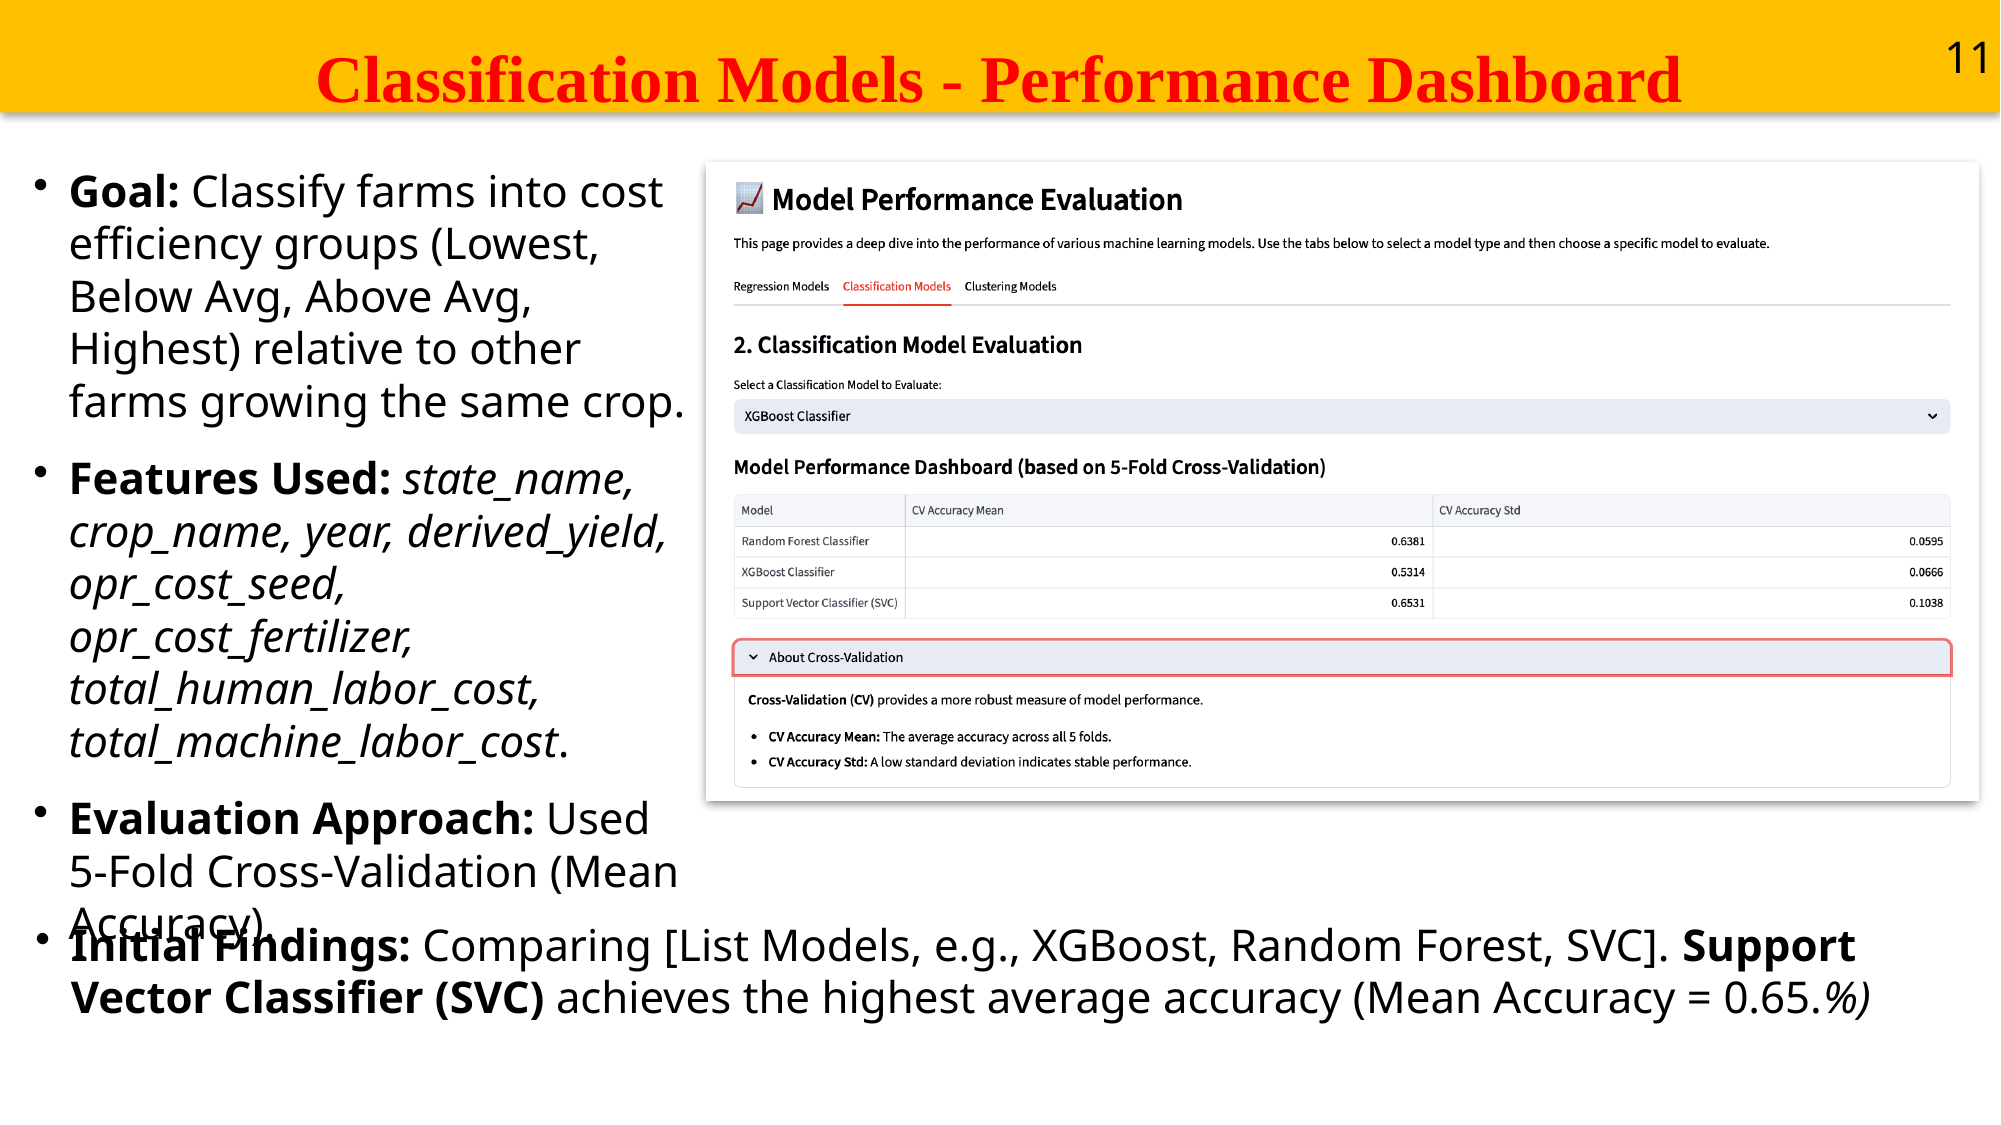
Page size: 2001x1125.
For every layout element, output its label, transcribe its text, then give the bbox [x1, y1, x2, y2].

text_box Initial Findings: Comparing [List Models, e.g., XGBoost, Random Forest, SVC]. Support Vector Classifier (SVC) achieves the highest average accuracy (Mean Accuracy = 0.65.%) [27, 910, 1911, 1031]
picture [706, 161, 1979, 801]
text_box Goal: Classify farms into cost efficiency groups (Lowest, Below Avg, Above Avg, Highest) relative to other farms growing the same crop. Features Used: state_name, crop_name, year, derived_yield, opr_cost_seed, opr_cost_fertilizer, total_human_labor_cost, total_machine_labor_cost. Evaluation Approach: Used 5-Fold Cross-Validation (Mean Accuracy). [25, 155, 703, 956]
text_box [0, 0, 2000, 113]
